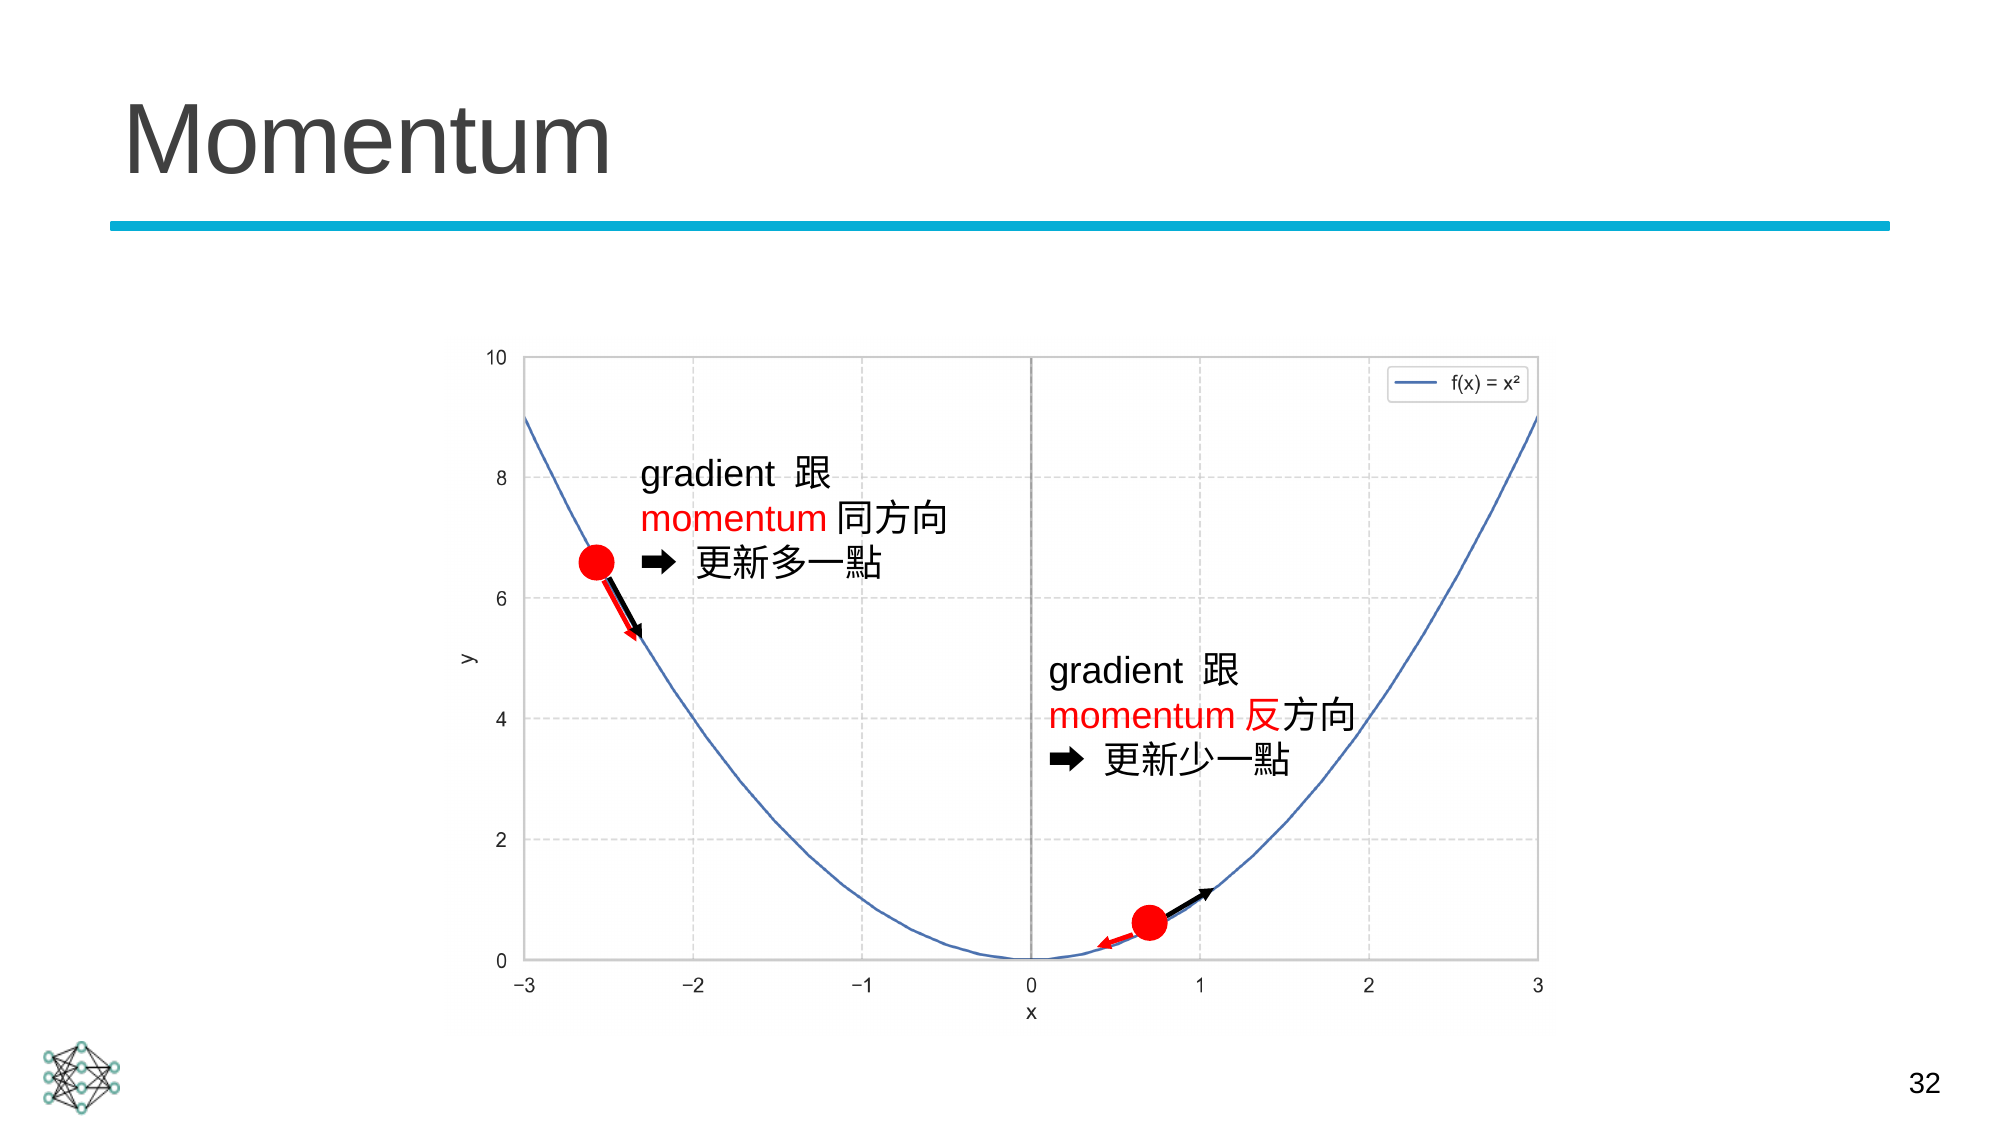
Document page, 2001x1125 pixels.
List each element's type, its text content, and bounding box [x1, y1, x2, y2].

picture [43, 1041, 120, 1116]
picture [444, 336, 1556, 1036]
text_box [1165, 887, 1215, 917]
slide_number 32 [1740, 1052, 1957, 1113]
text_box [1096, 934, 1134, 948]
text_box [608, 576, 643, 639]
title Momentum [107, 58, 1899, 228]
